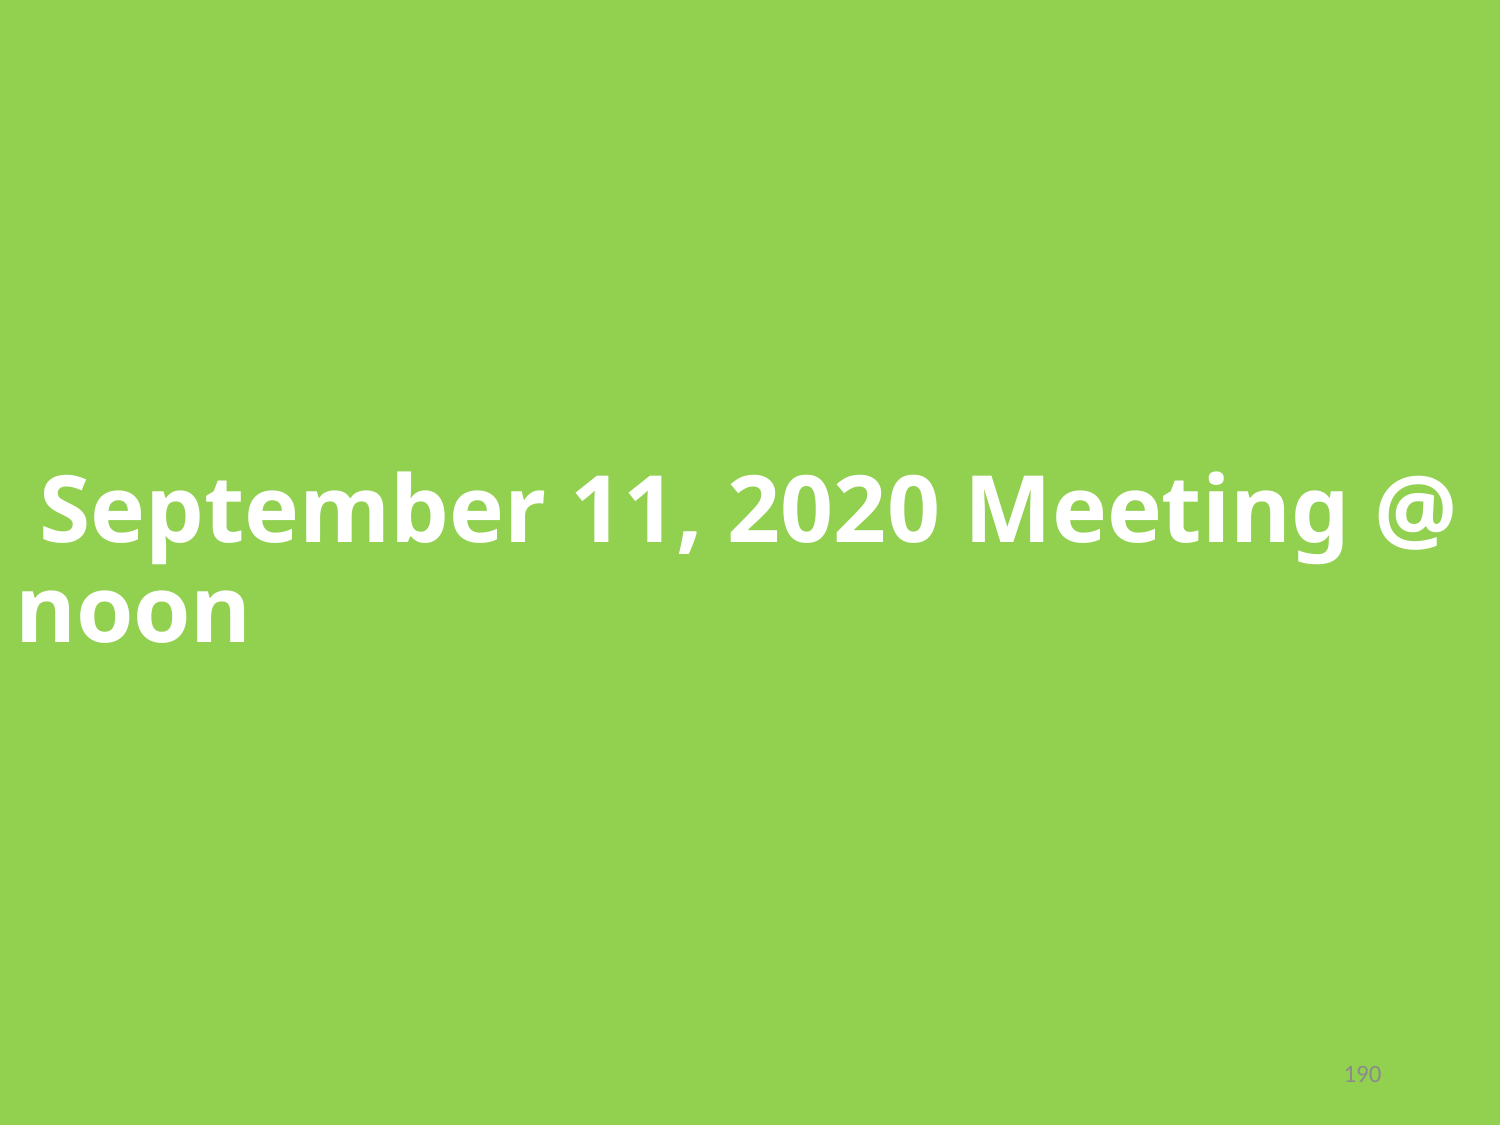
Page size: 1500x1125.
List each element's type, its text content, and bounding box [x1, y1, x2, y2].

slide_number 190 [1059, 1042, 1397, 1103]
title September 11, 2020 Meeting @ noon [0, 453, 1500, 672]
